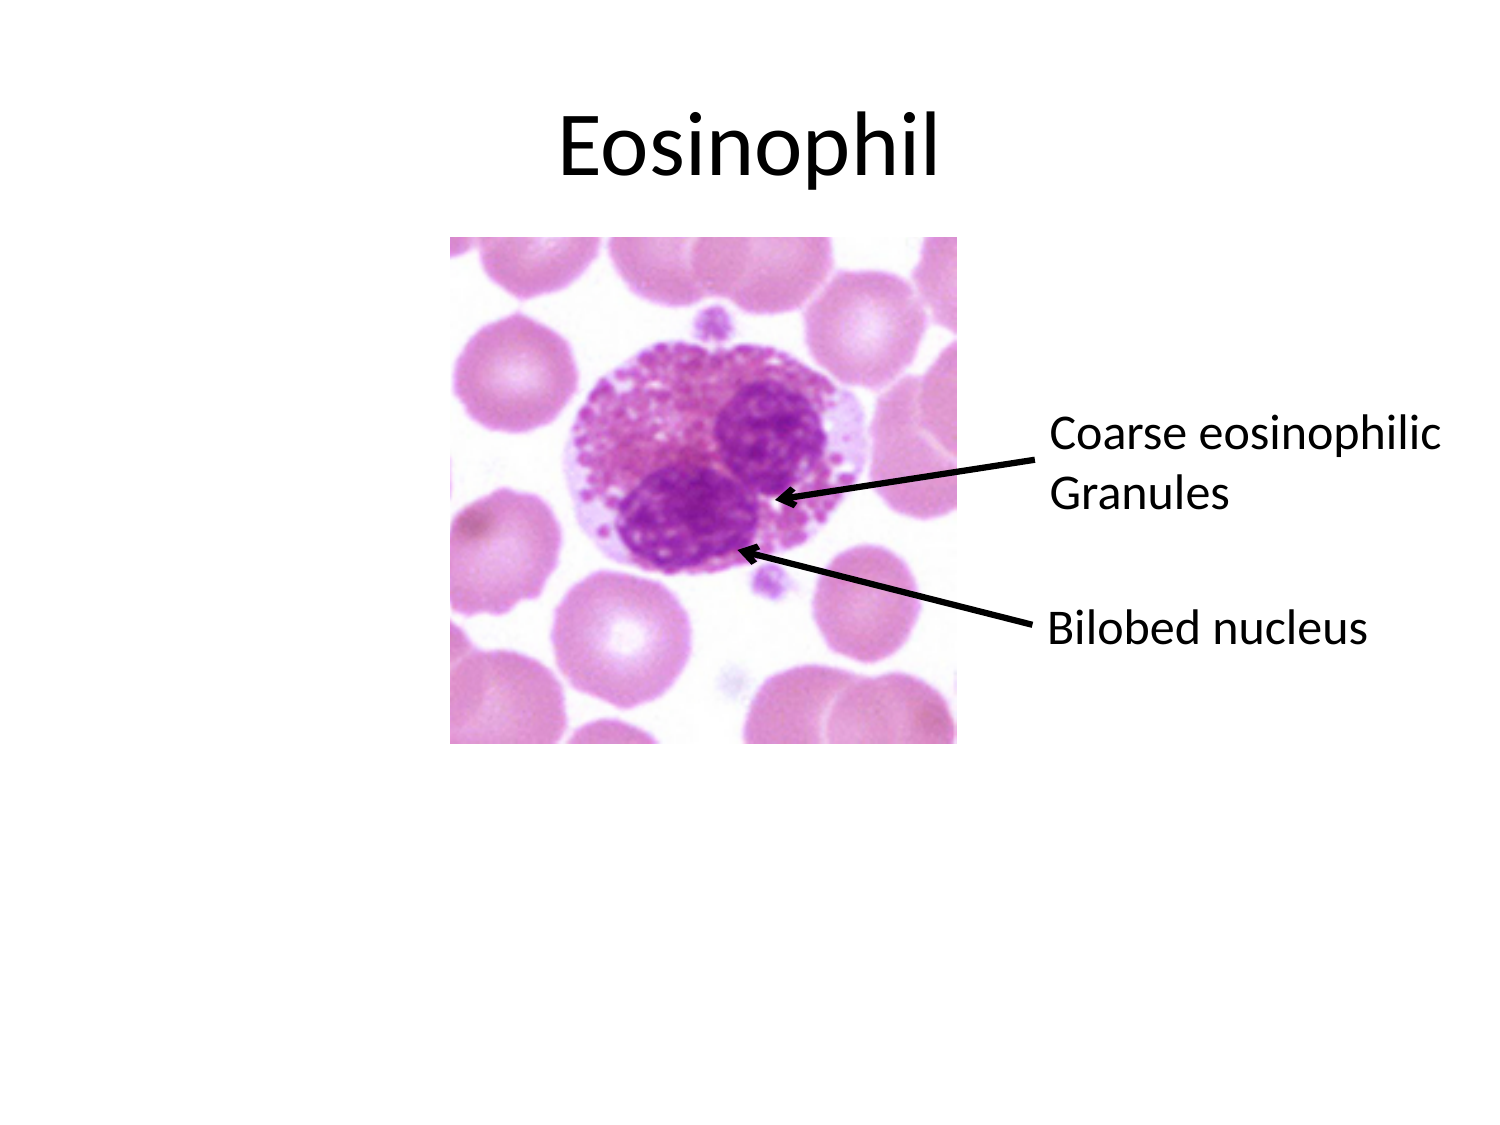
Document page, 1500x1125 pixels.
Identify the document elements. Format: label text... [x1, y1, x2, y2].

title Eosinophil [75, 45, 1425, 233]
picture [449, 237, 957, 745]
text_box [774, 460, 1031, 501]
text_box Bilobed nucleus [1032, 587, 1384, 663]
text_box Coarse eosinophilic Granules [1034, 392, 1457, 528]
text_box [737, 549, 1031, 626]
